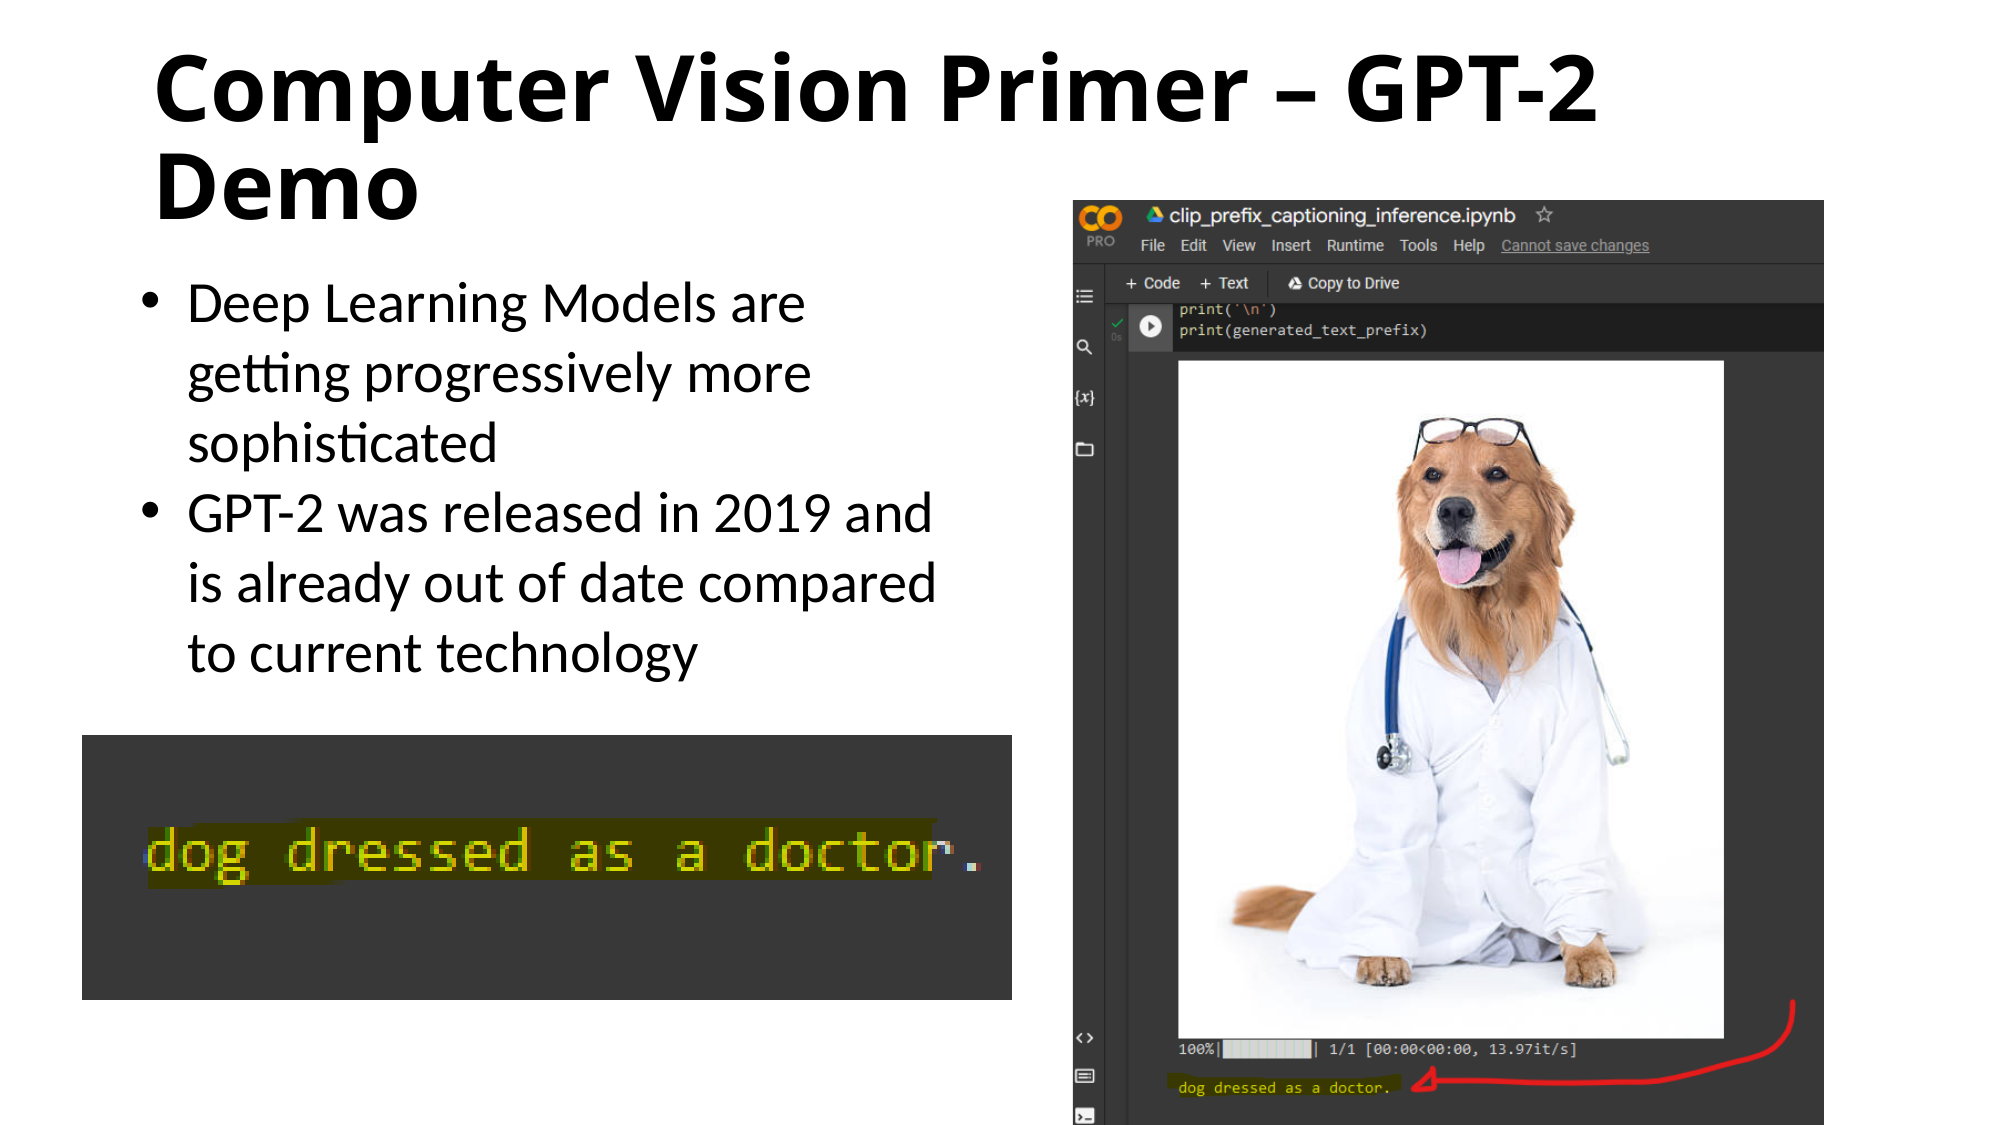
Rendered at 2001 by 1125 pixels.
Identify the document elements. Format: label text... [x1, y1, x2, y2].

title Computer Vision Primer – GPT-2 Demo [137, 32, 1863, 250]
text_box Deep Learning Models are getting progressively more sophisticated GPT-2 was released in 2019 and is already out of date compared to current technology [125, 257, 989, 692]
picture [82, 735, 1012, 1000]
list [1072, 200, 1824, 1125]
